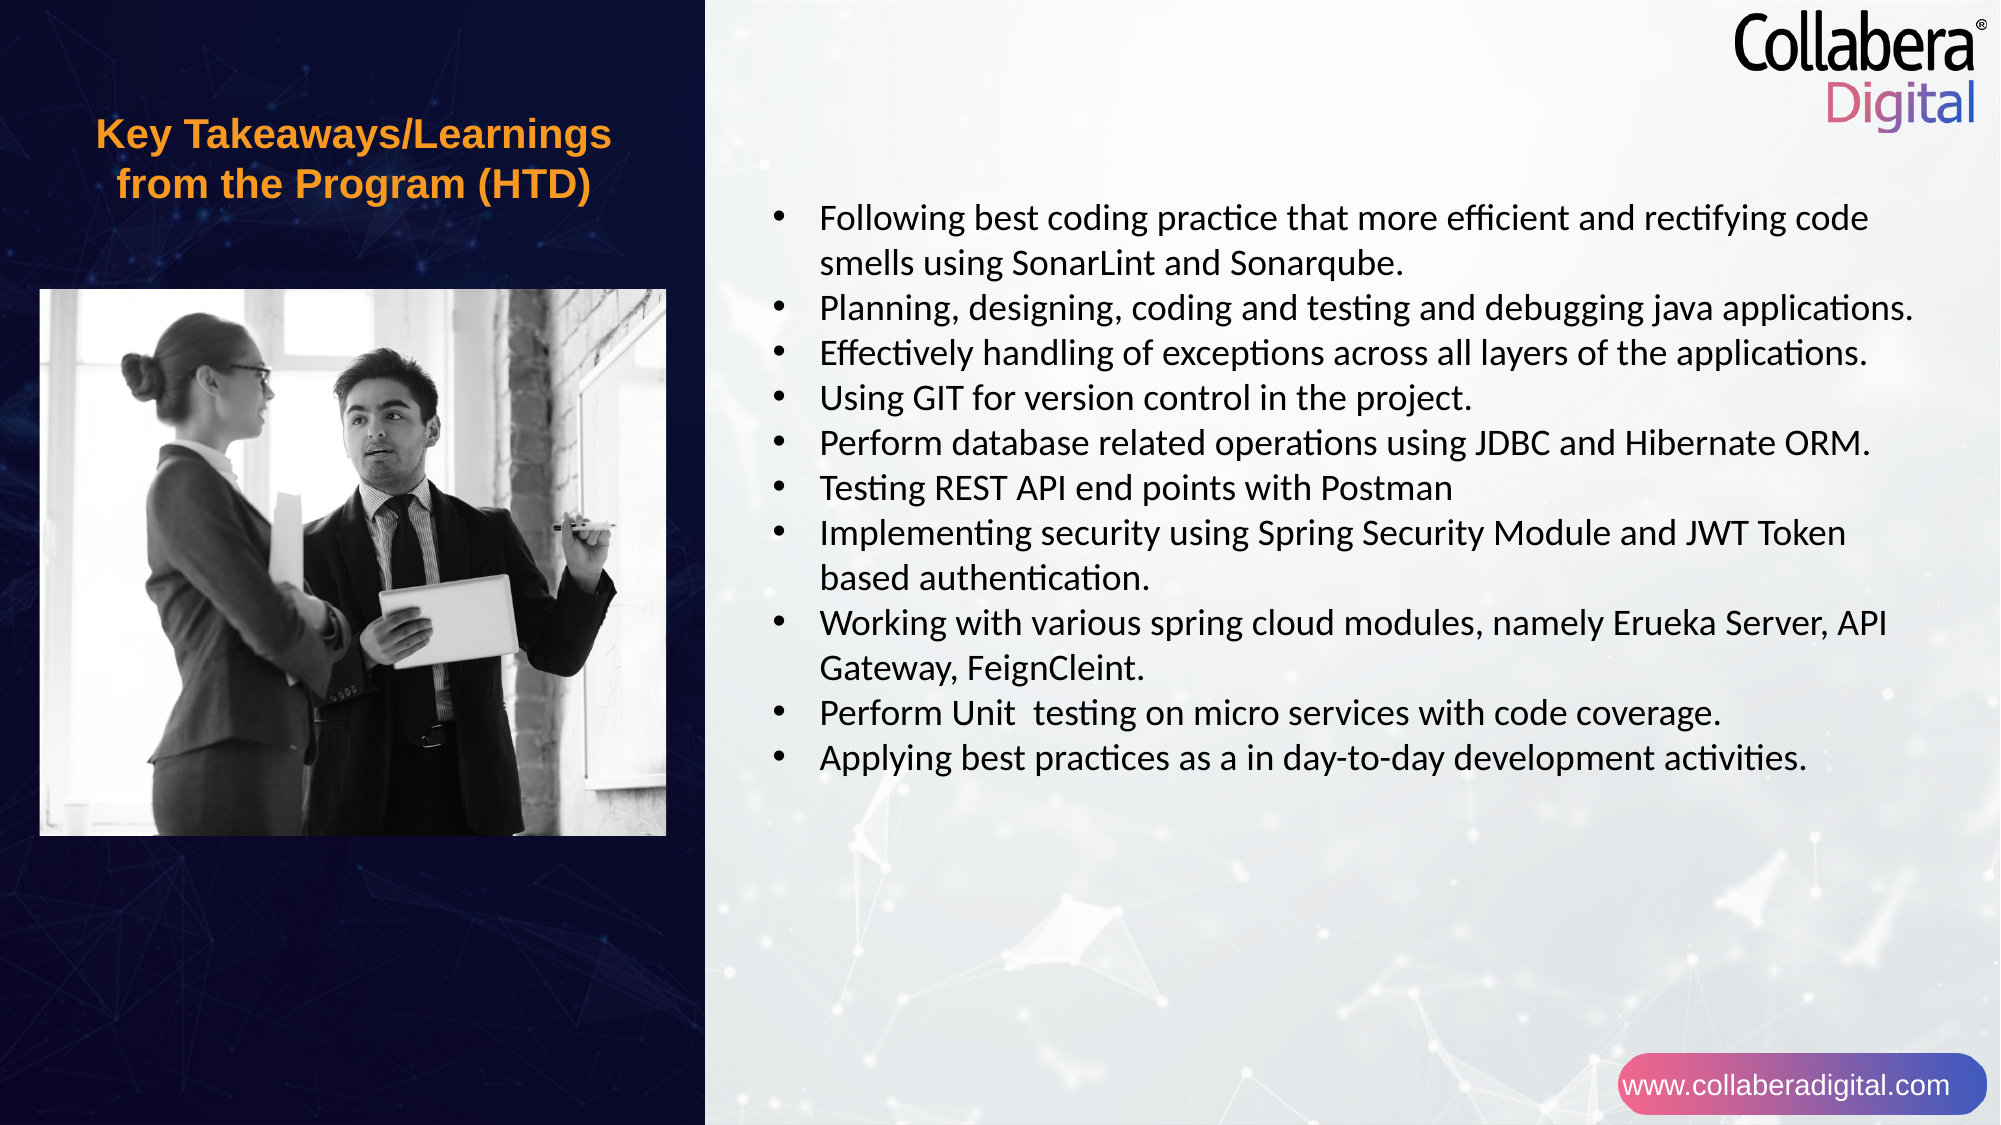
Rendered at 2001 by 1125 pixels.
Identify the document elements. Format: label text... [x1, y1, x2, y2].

text_box Following best coding practice that more efficient and rectifying code smells using SonarLint and Sonarqube. Planning, designing, coding and testing and debugging java applications. Effectively handling of exceptions across all layers of the applications. Using GIT for version control in the project. Perform database related operations using JDBC and Hibernate ORM. Testing REST API end points with Postman Implementing security using Spring Security Module and JWT Token based authentication. Working with various spring cloud modules, namely Erueka Server, API Gateway, FeignCleint. Perform Unit testing on micro services with code coverage. Applying best practices as a in day-to-day development activities. [757, 185, 1941, 831]
text_box Key Takeaways/Learnings from the Program (HTD) [64, 99, 644, 215]
picture [0, 0, 2000, 1125]
